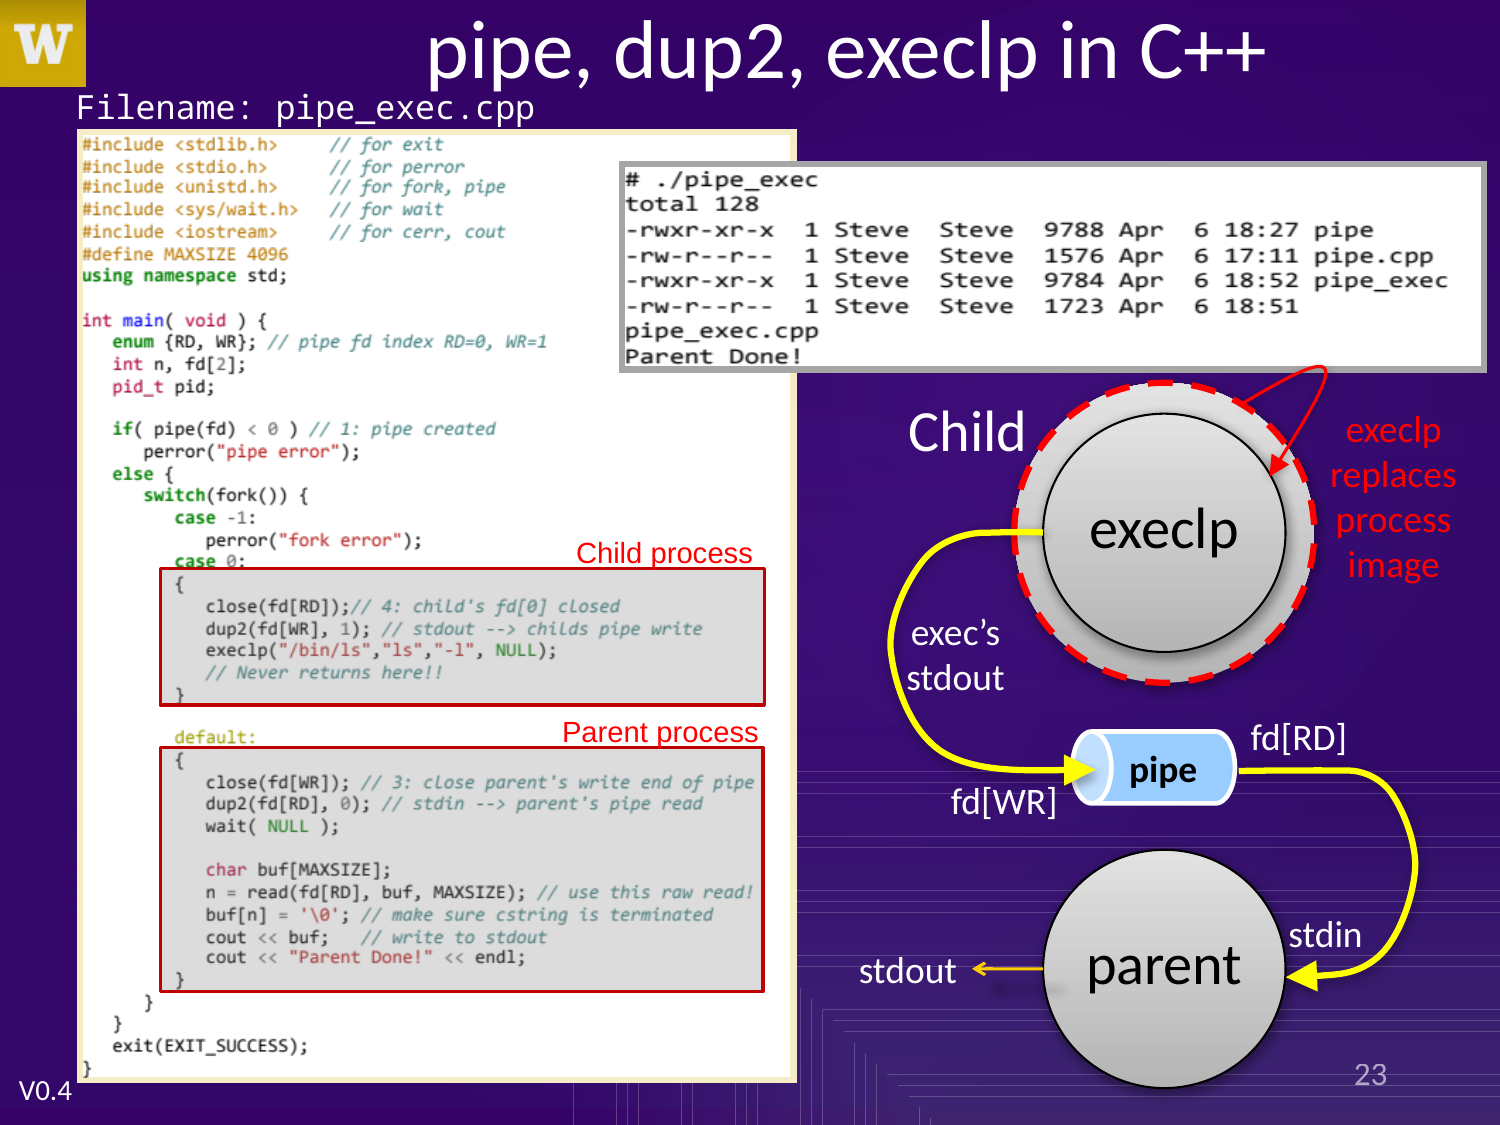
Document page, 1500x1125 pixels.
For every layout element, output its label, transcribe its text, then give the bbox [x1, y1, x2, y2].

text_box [624, 166, 1482, 367]
text_box stdout [843, 938, 972, 999]
text_box Child [893, 386, 1042, 471]
text_box [1238, 768, 1417, 959]
text_box execlp [1042, 412, 1287, 654]
text_box fd[WR] [931, 769, 1078, 830]
text_box exec’s stdout [891, 600, 1020, 706]
footer CSS430 Operating Systems : Process Management [127, 1039, 885, 1100]
text_box stdin [1273, 902, 1378, 963]
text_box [159, 526, 772, 702]
text_box [1282, 963, 1373, 988]
text_box execlp replaces process image [1315, 397, 1472, 593]
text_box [159, 705, 791, 993]
text_box child fd[0], fd[1] [1075, 455, 1315, 684]
slide_number 23 [1235, 1039, 1403, 1100]
text_box [1241, 383, 1326, 477]
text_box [82, 134, 791, 1078]
picture [0, 0, 86, 87]
text_box Filename: pipe_exec.cpp [61, 79, 771, 134]
text_box pipe [1078, 731, 1235, 804]
text_box [898, 530, 1096, 779]
text_box parent [1042, 848, 1285, 1090]
title pipe, dup2, execlp in C++ [209, 0, 1485, 90]
text_box child fd[0], fd[1] [1013, 383, 1242, 526]
text_box fd[RD] [1219, 705, 1379, 765]
